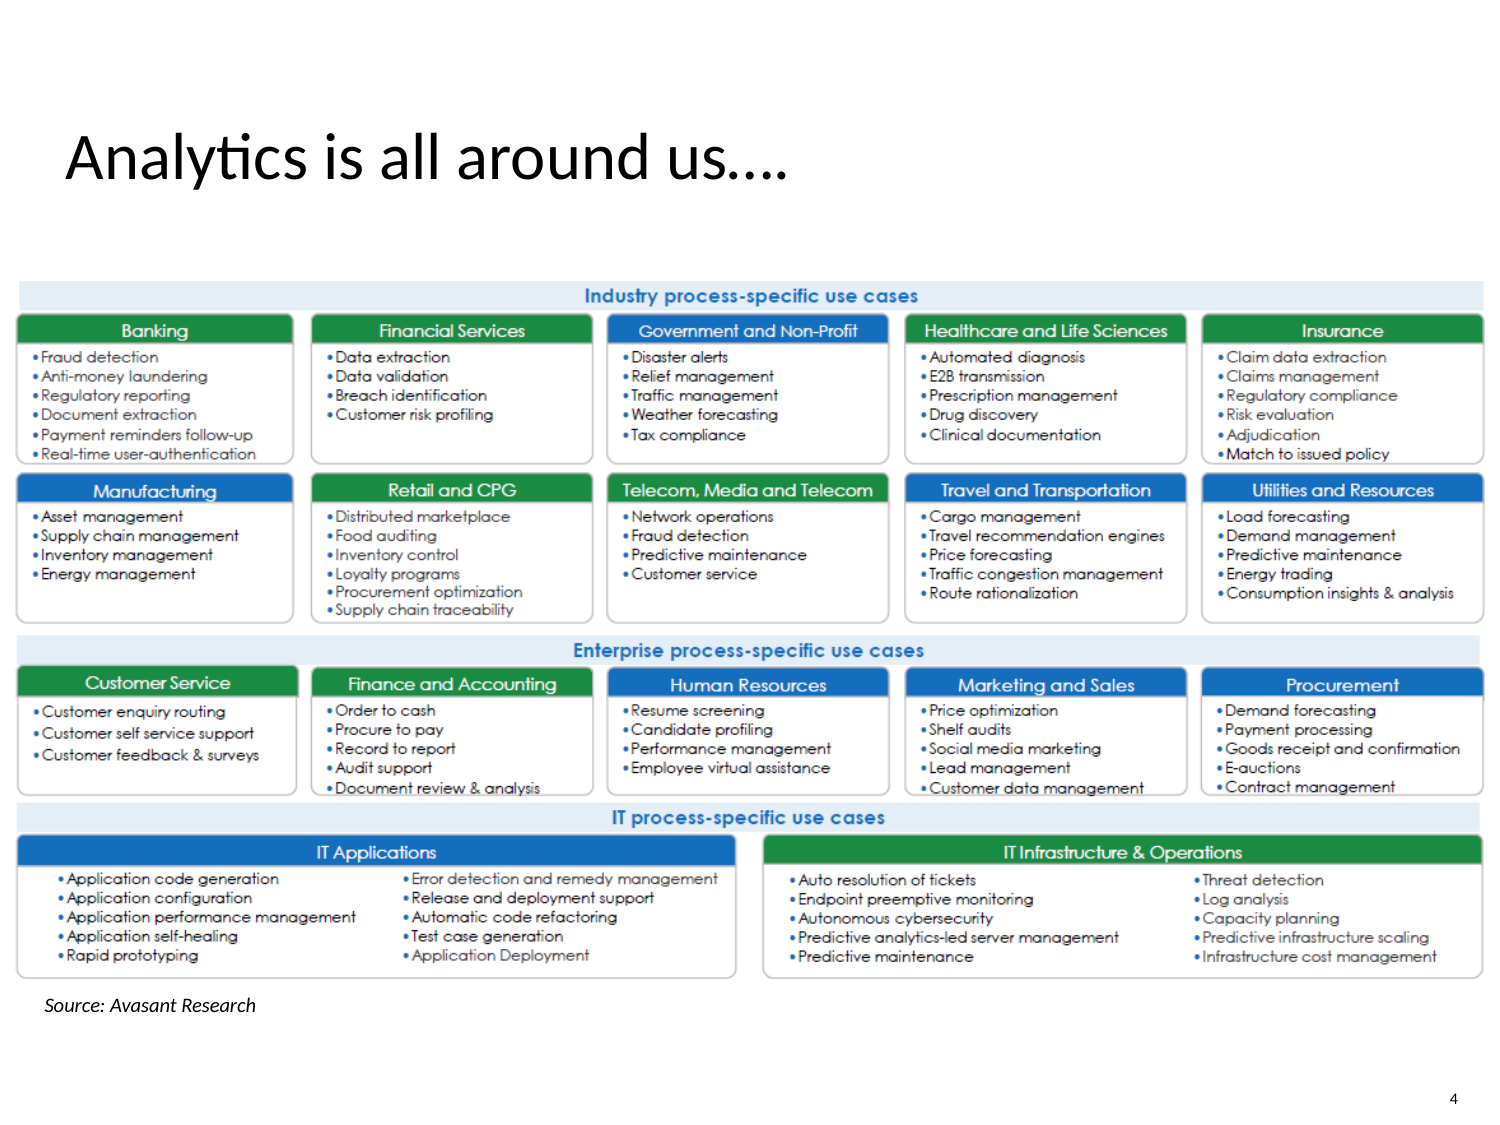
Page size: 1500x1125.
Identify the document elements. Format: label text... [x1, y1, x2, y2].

list Analytics is all around us…. [50, 105, 1228, 196]
text_box Source: Avasant Research [29, 993, 272, 1024]
picture [8, 281, 1491, 985]
